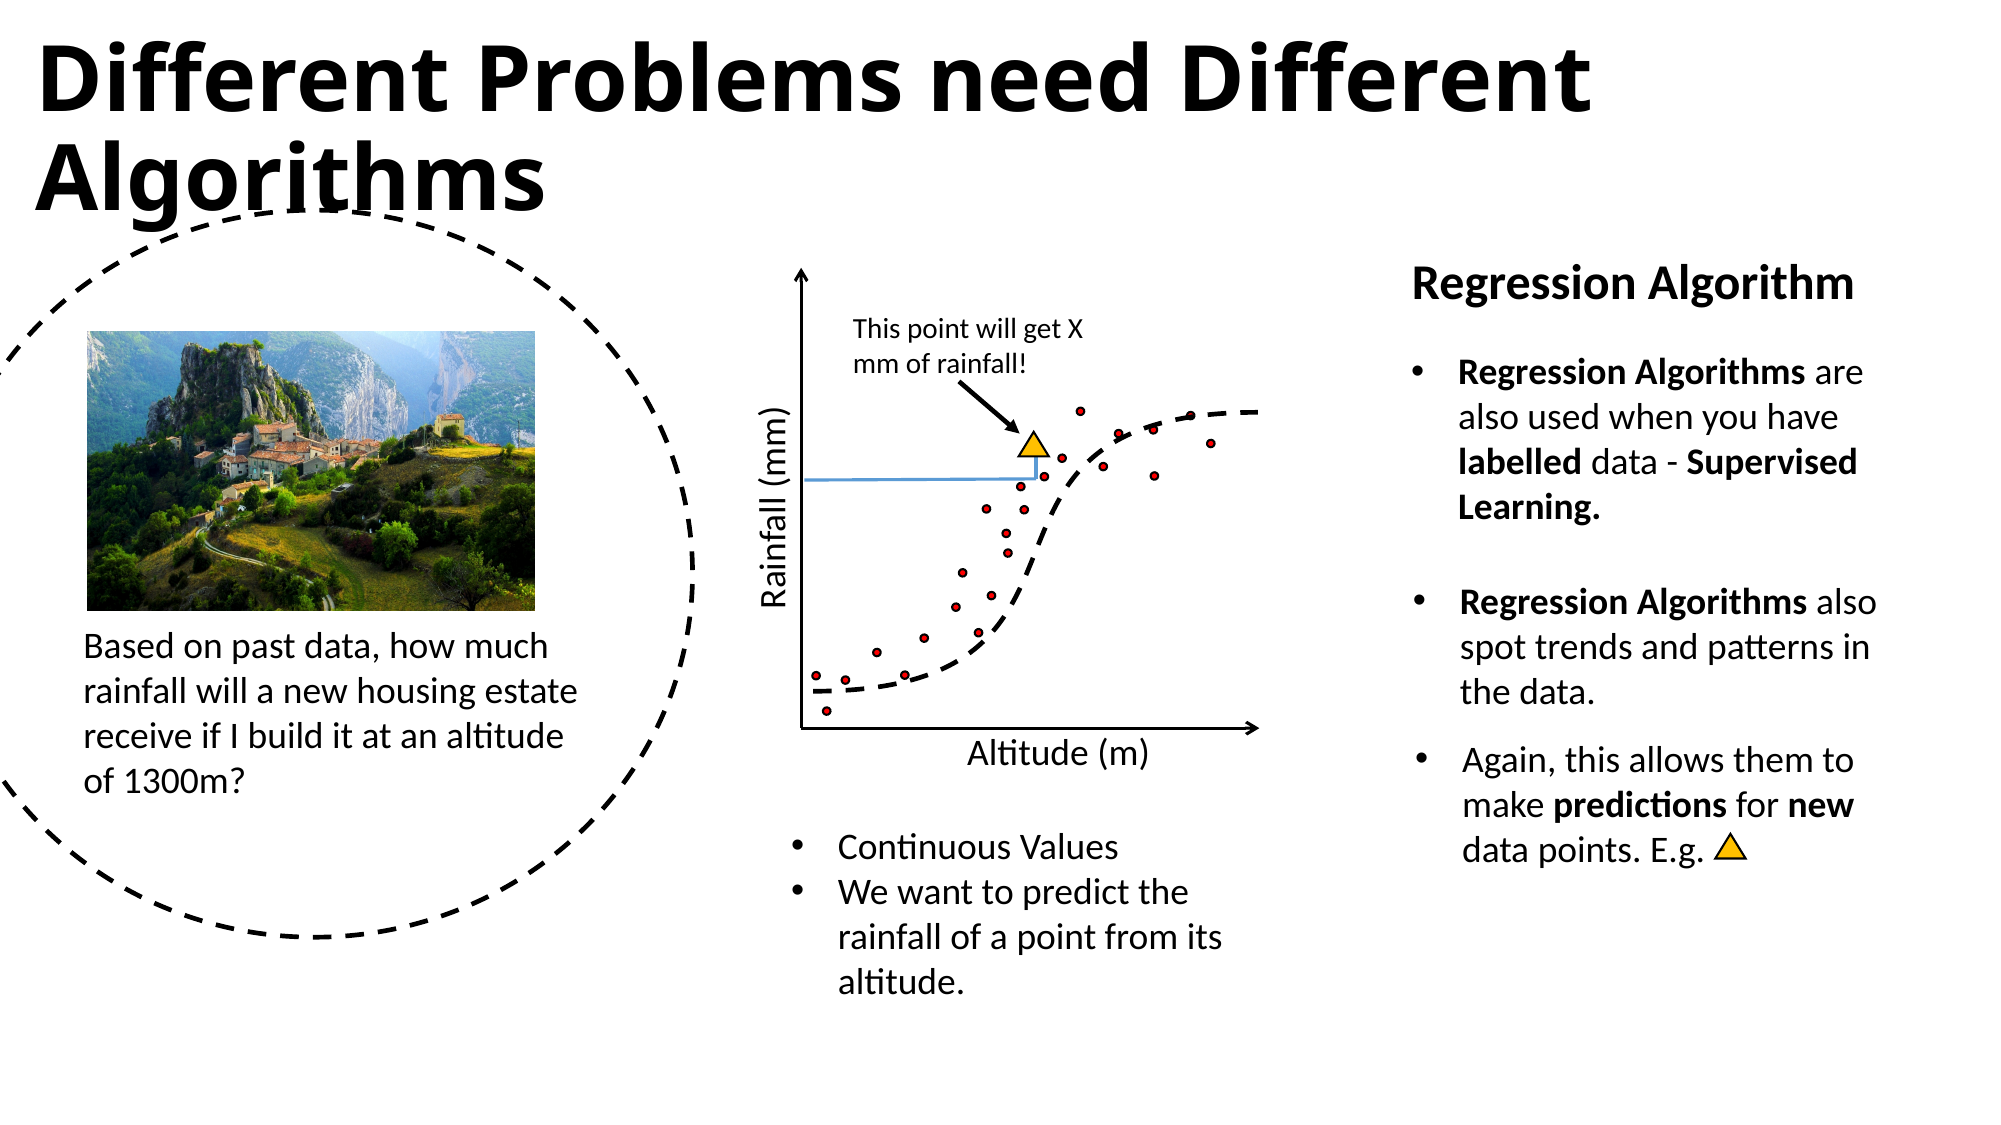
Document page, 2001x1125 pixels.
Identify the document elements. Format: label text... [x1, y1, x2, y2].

text_box Again, this allows them to make predictions for new data points. E.g. [1400, 727, 1932, 878]
text_box [0, 209, 694, 939]
text_box Regression Algorithms are also used when you have labelled data - Supervised Learning. [1396, 340, 1928, 580]
text_box Regression Algorithms also spot trends and patterns in the data. [1398, 569, 1930, 720]
picture [87, 331, 535, 611]
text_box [812, 412, 1258, 692]
text_box Based on past data, how much rainfall will a new housing estate receive if I build it at an altitude of 1300m? [68, 613, 615, 809]
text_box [804, 302, 1122, 481]
text_box Regression Algorithm [1397, 242, 1945, 318]
text_box Continuous Values We want to predict the rainfall of a point from its altitude. [776, 814, 1299, 1010]
text_box [1713, 831, 1748, 860]
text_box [740, 267, 1260, 782]
title Different Problems need Different Algorithms [20, 22, 1746, 240]
